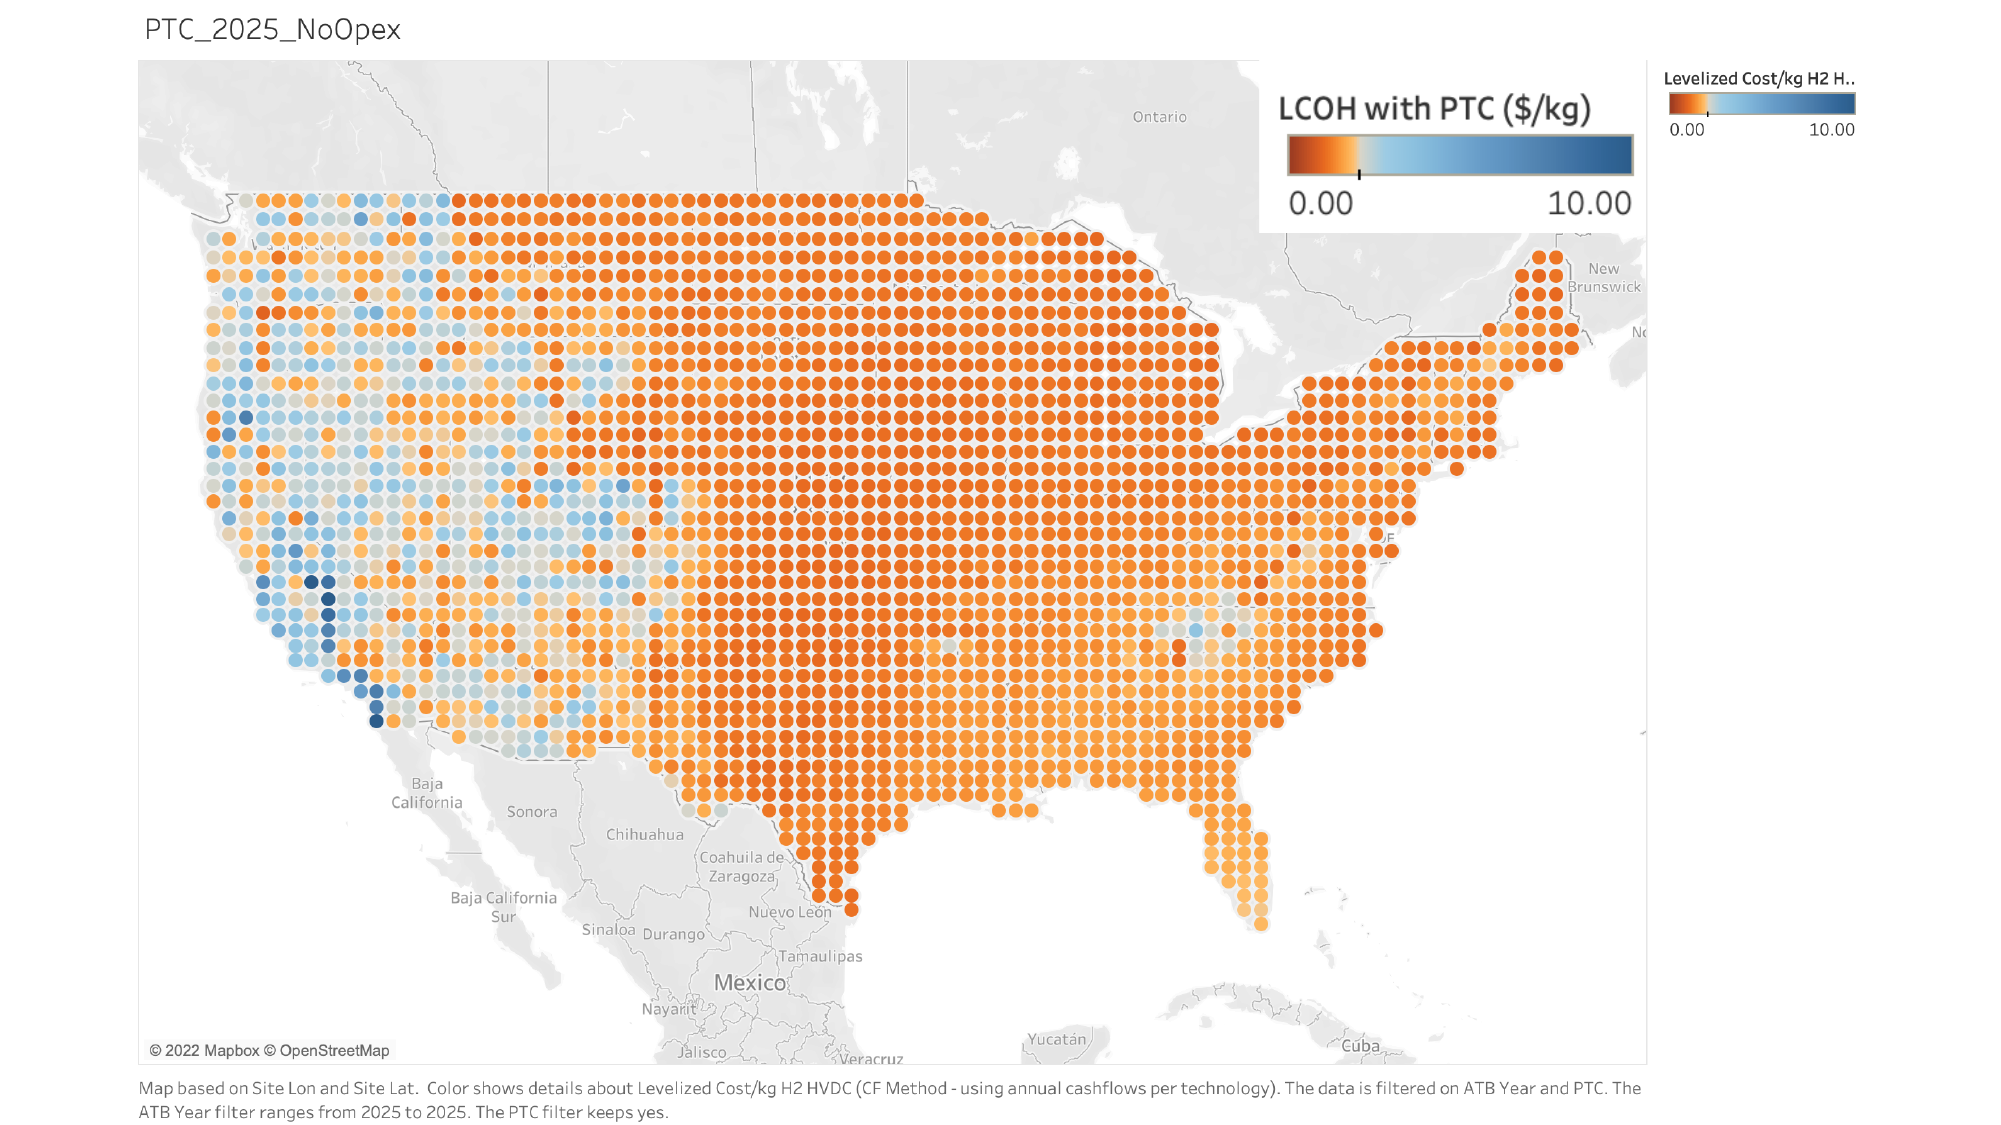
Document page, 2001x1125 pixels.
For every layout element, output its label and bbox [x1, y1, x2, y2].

picture [138, 0, 1862, 1125]
